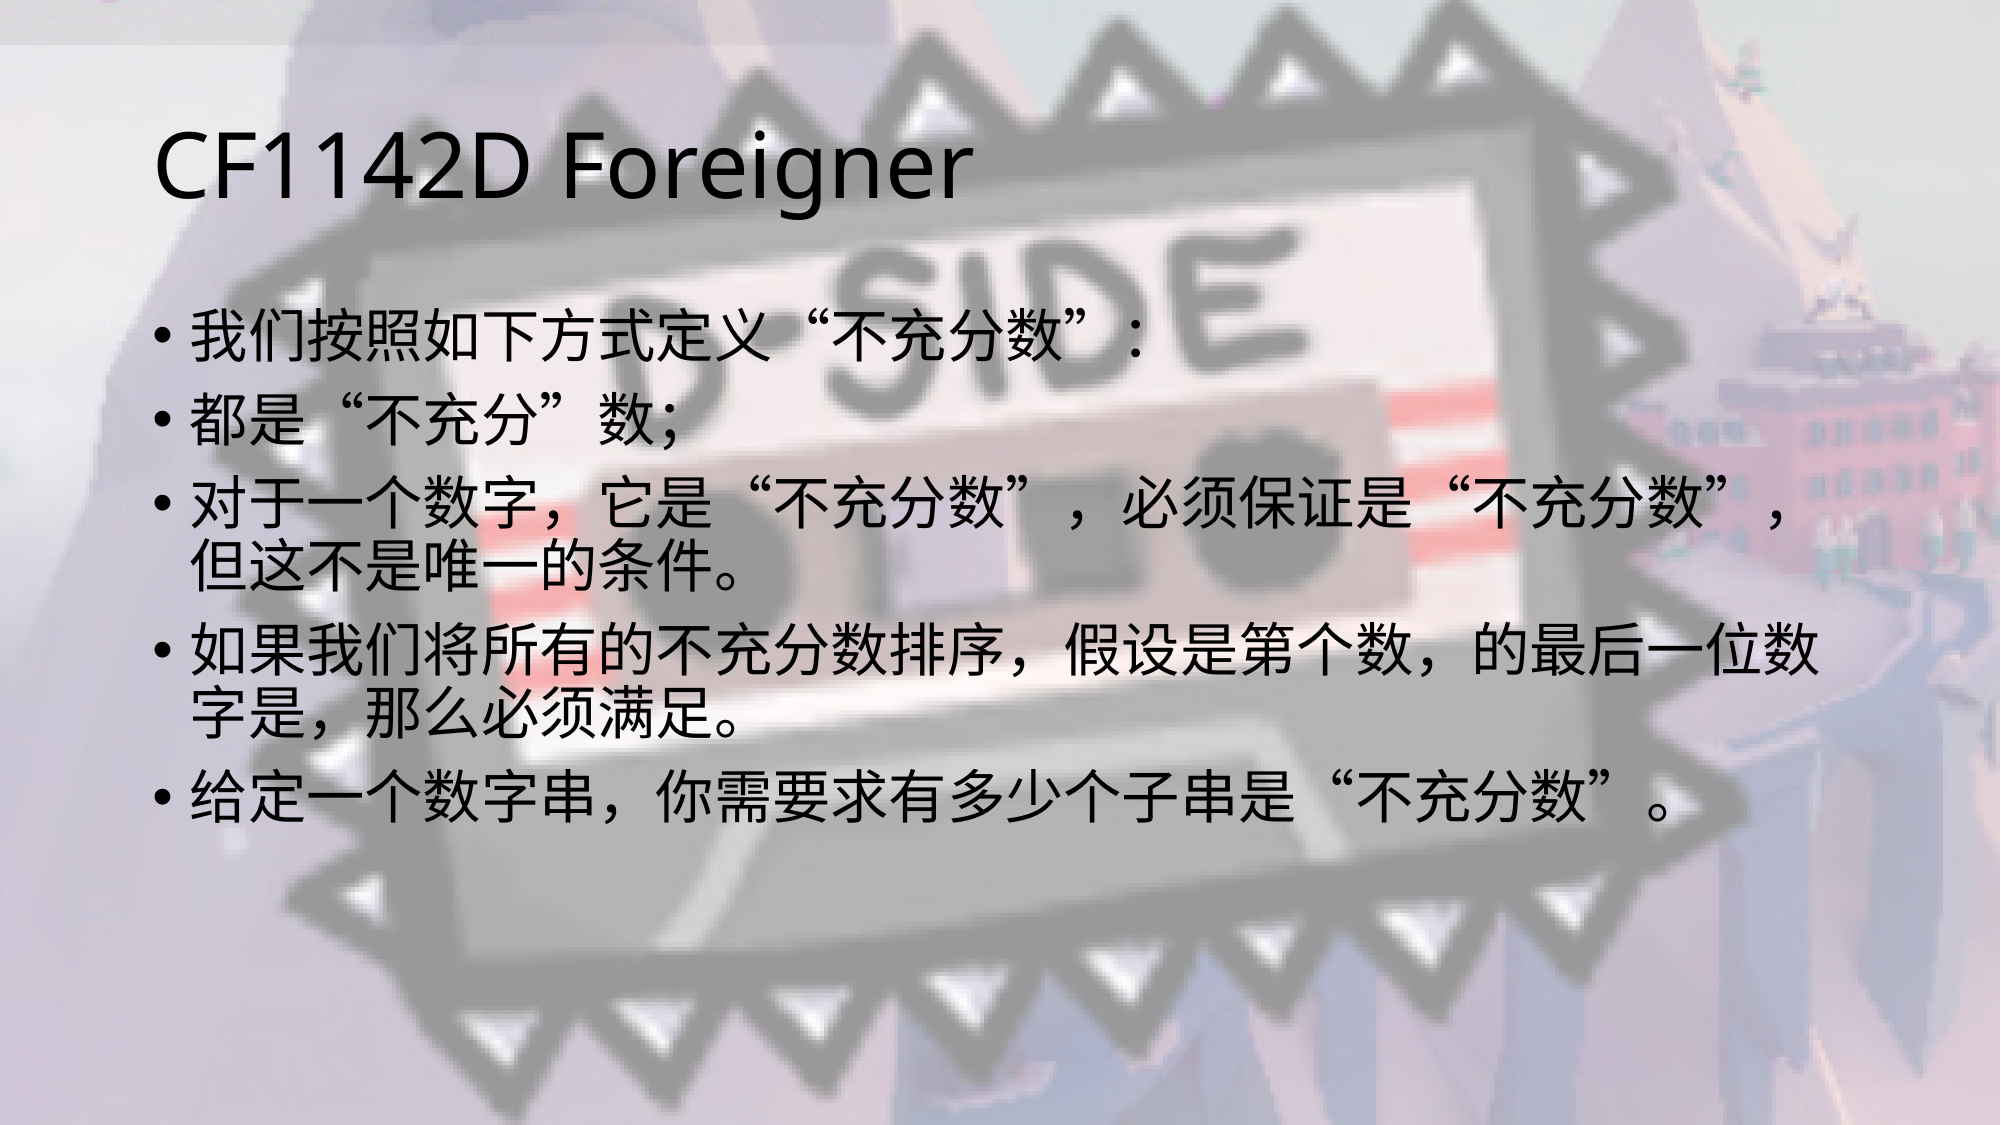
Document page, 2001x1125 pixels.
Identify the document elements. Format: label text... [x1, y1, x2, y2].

title CF1142D Foreigner [137, 59, 1863, 278]
